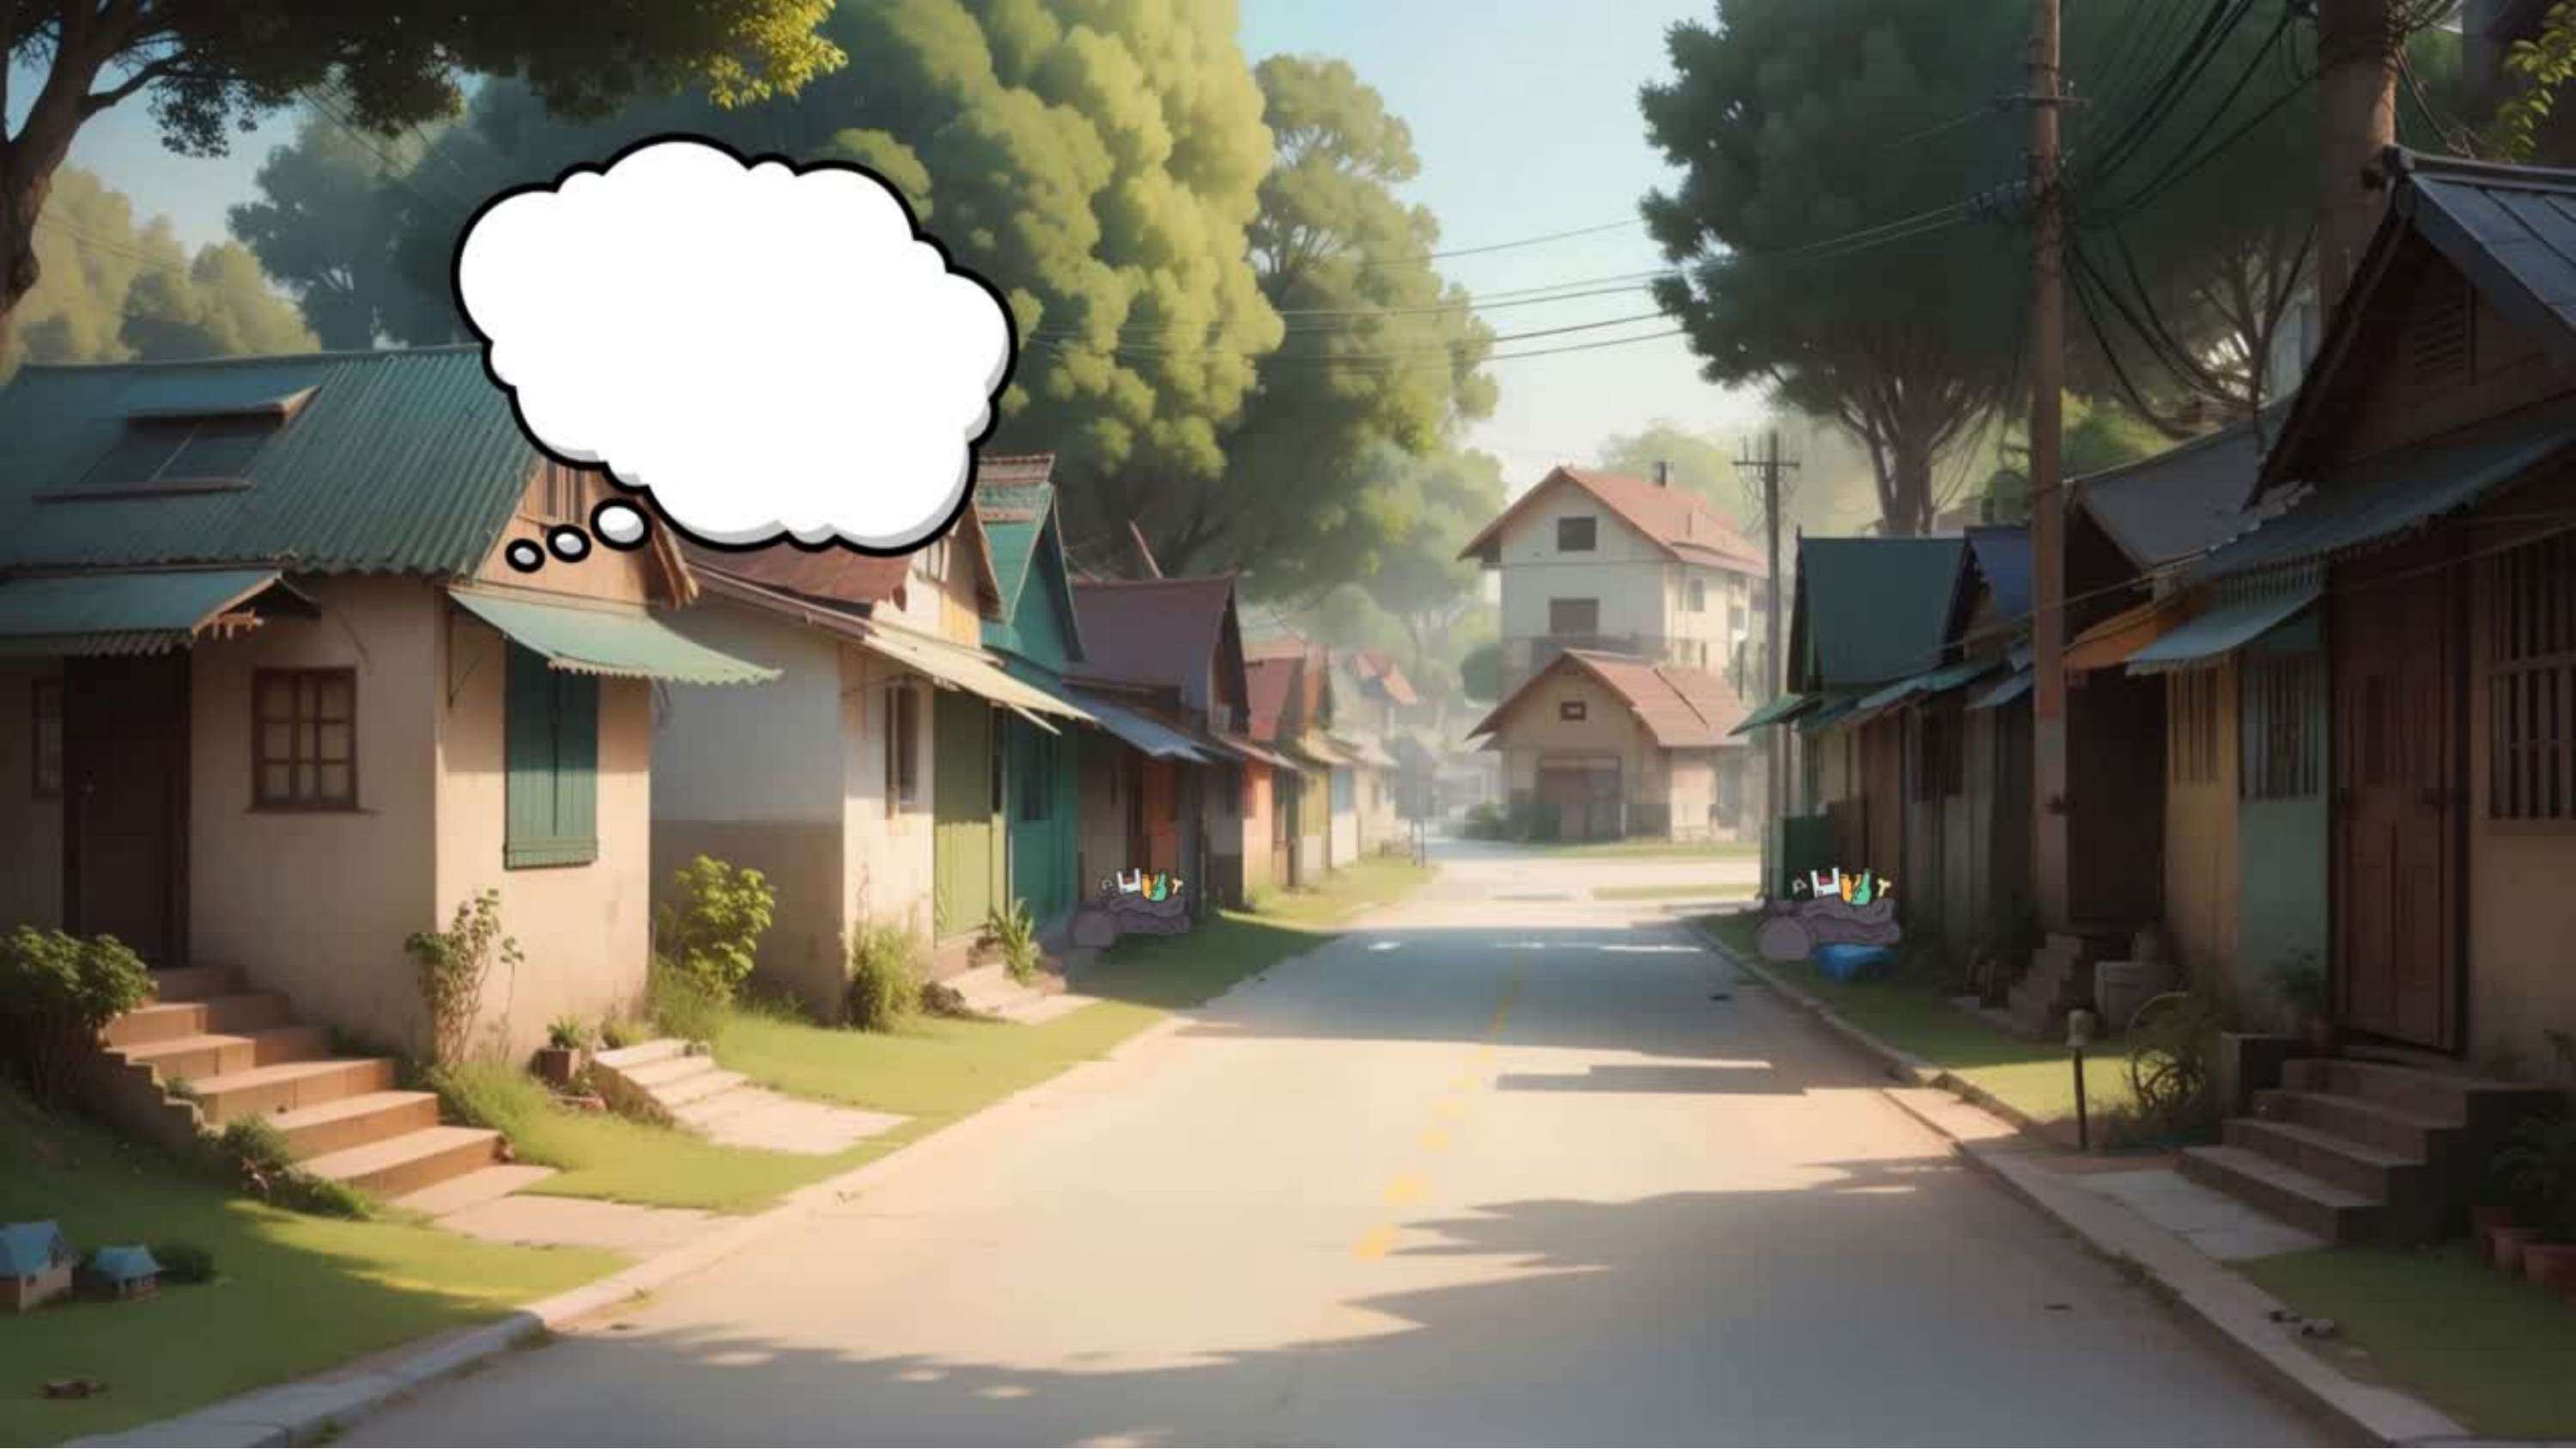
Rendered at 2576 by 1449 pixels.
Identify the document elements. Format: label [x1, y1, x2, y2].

text_box [0, 0, 2576, 1449]
